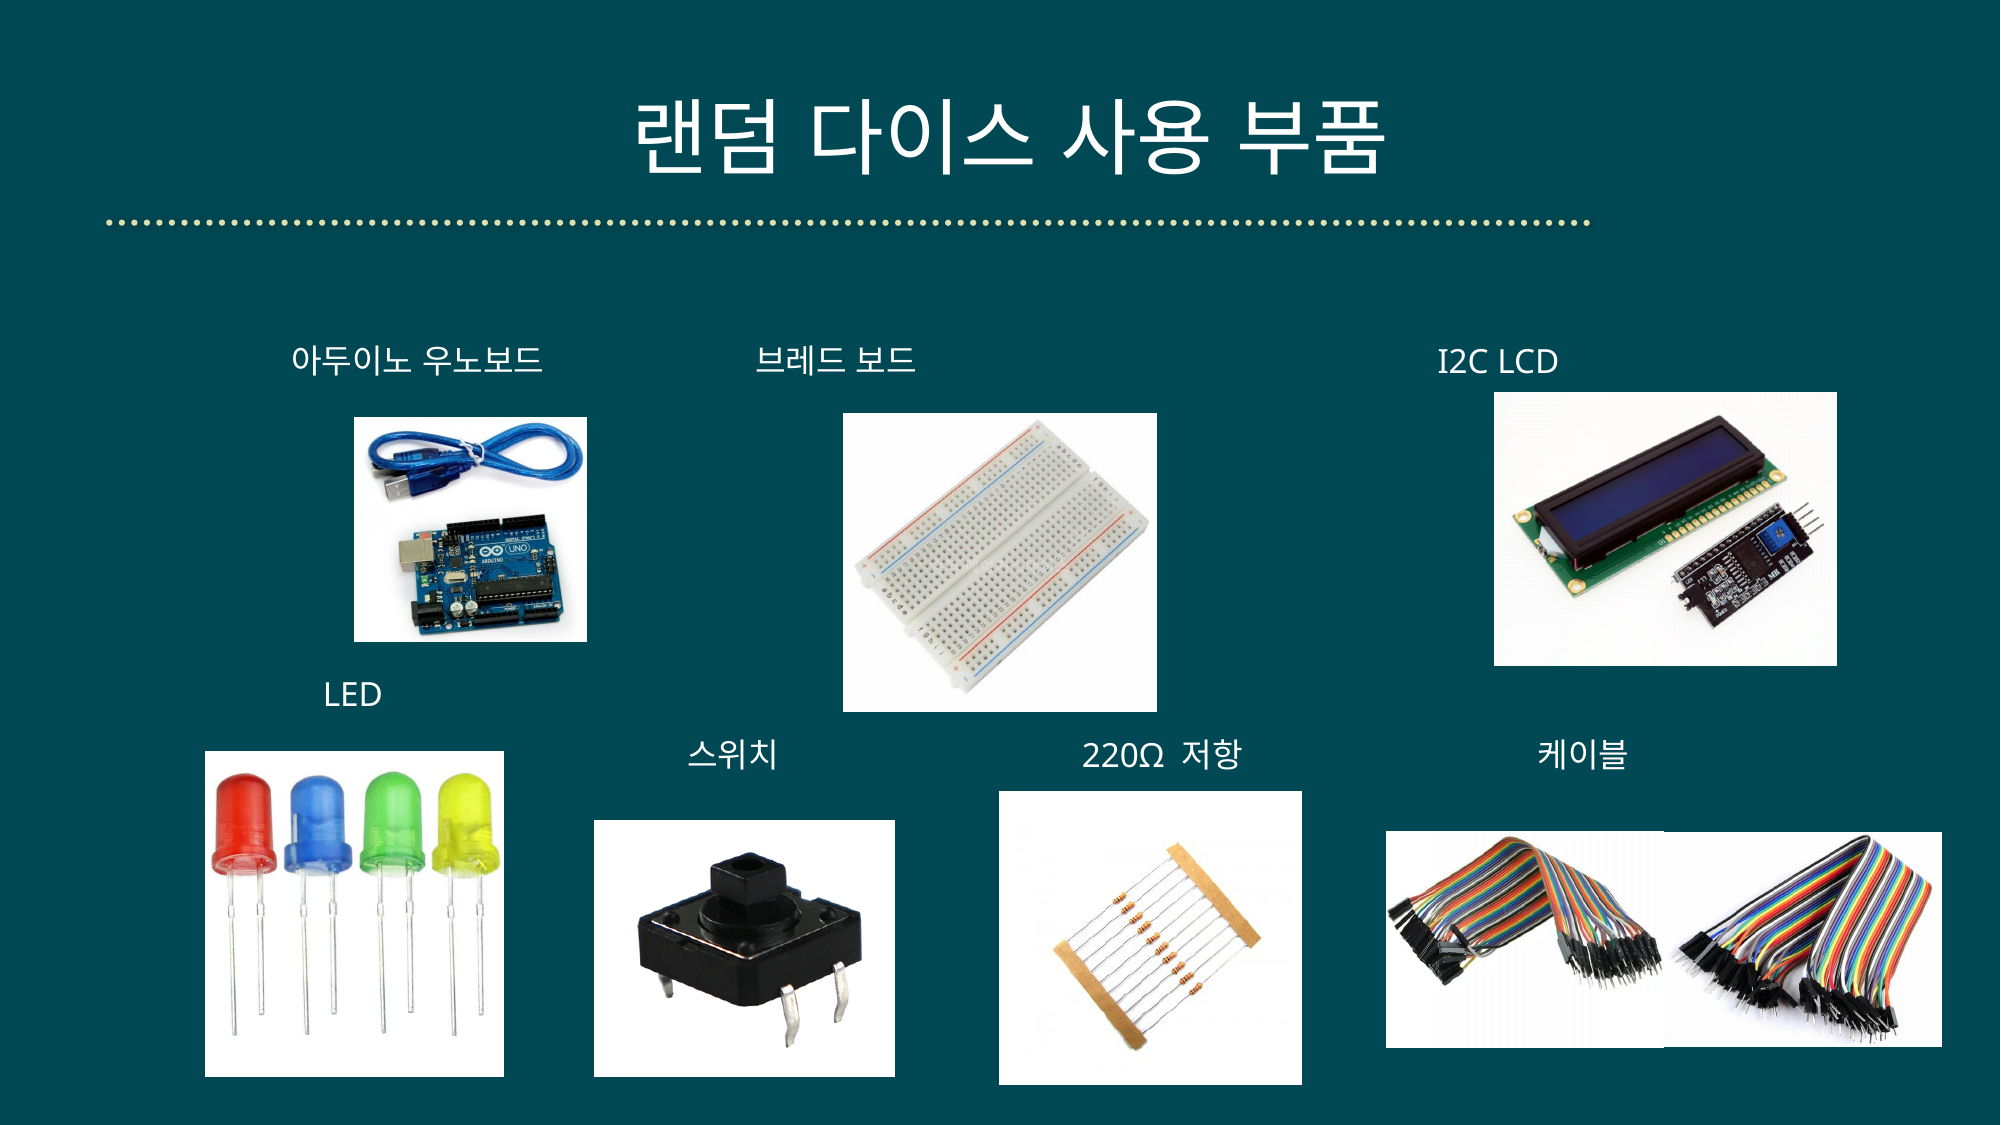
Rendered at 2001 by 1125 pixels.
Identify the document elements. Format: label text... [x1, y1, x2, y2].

picture [205, 751, 504, 1078]
picture [999, 791, 1302, 1085]
picture [593, 820, 895, 1078]
picture [1386, 831, 1942, 1048]
picture [354, 417, 587, 642]
list 아두이노 우노보드 브레드 보드 I2C LCD LED 스위치 220Ω 저항 케이블 [137, 316, 1863, 1125]
title 랜덤 다이스 사용 부품 [99, 58, 1594, 211]
picture [1494, 392, 1837, 667]
picture [843, 413, 1157, 712]
